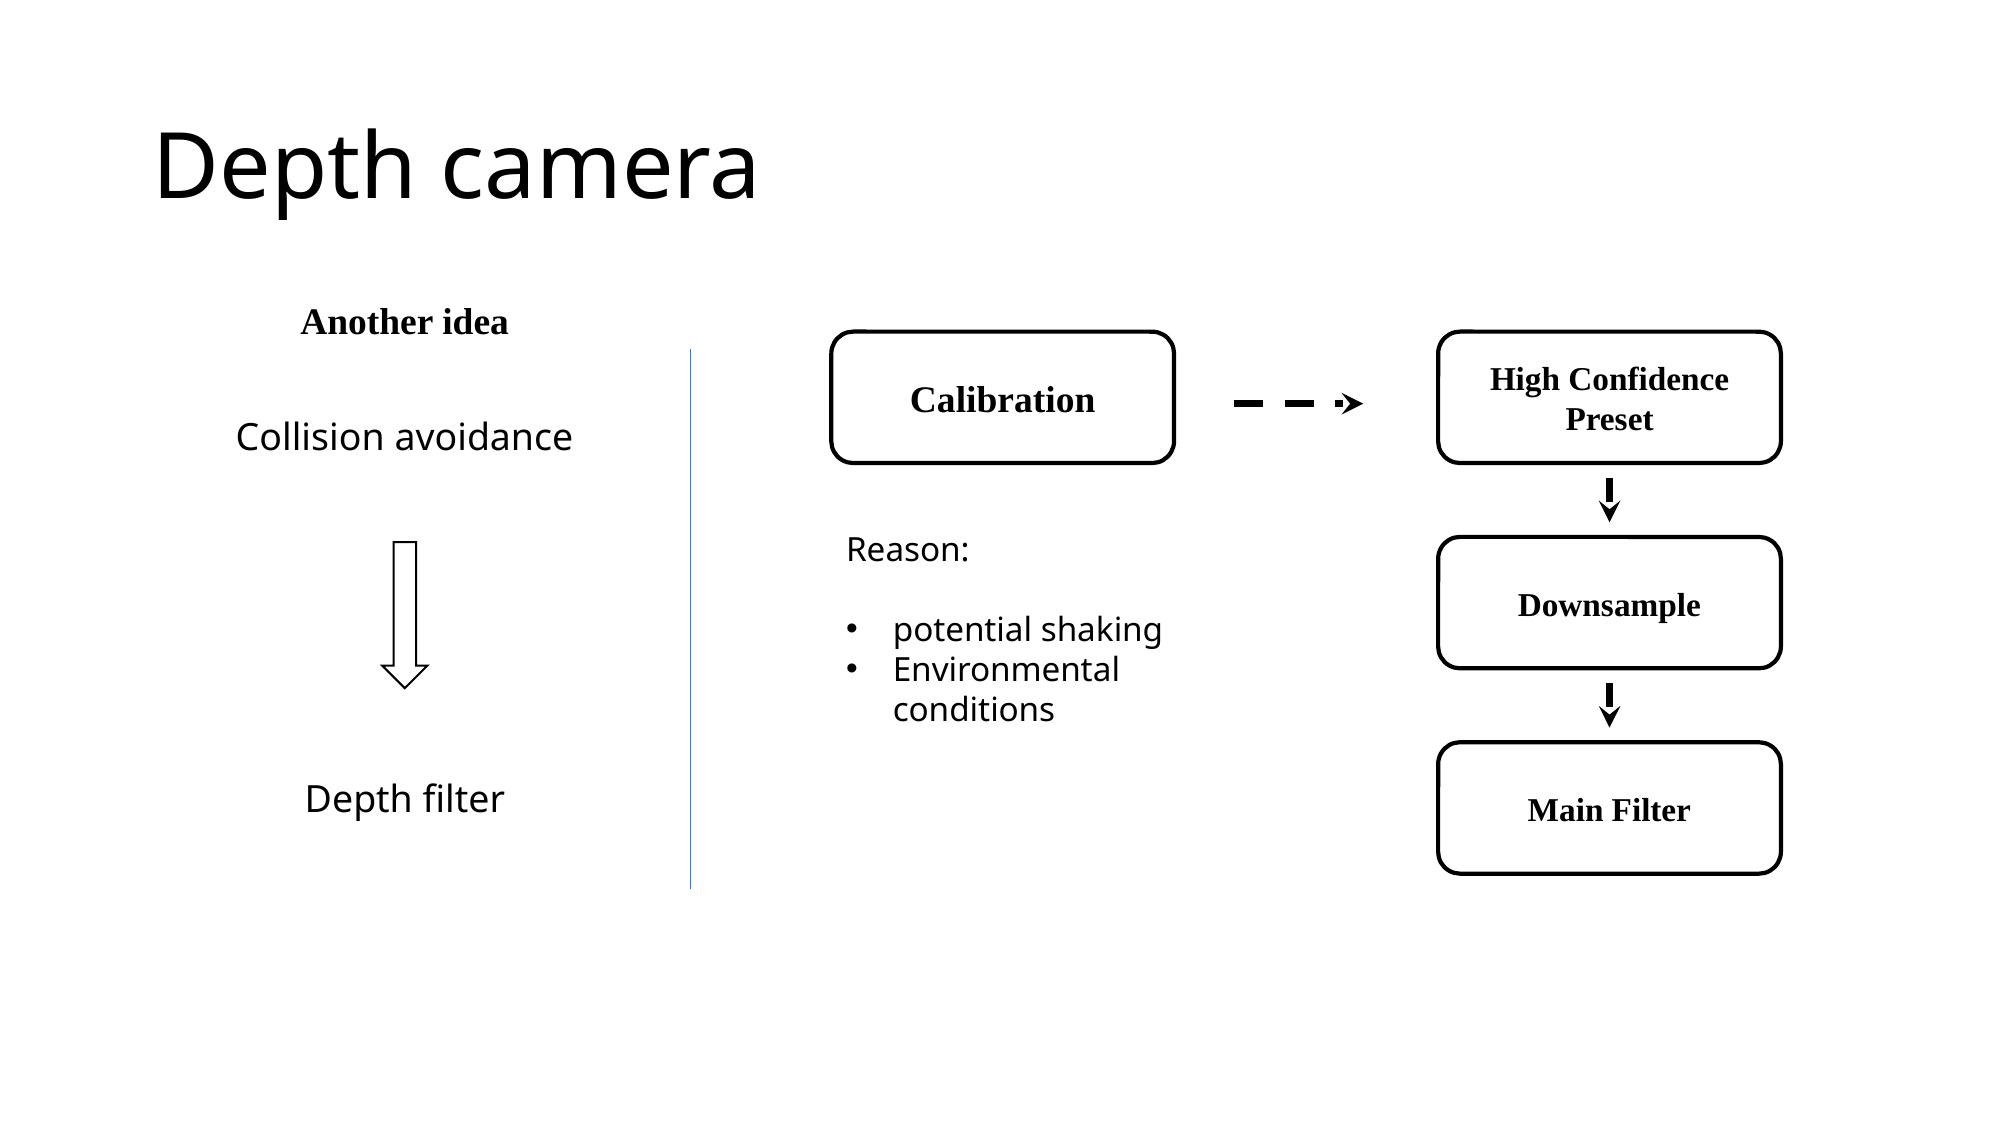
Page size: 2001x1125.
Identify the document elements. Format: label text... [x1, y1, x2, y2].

title Depth camera [137, 59, 1863, 278]
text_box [1438, 331, 1781, 874]
text_box Calibration [830, 330, 1176, 465]
text_box [379, 541, 430, 690]
text_box Another idea [262, 289, 548, 350]
text_box Depth filter [218, 767, 591, 828]
text_box Collision avoidance [218, 405, 591, 466]
text_box Reason: potential shaking Environmental conditions [831, 520, 1291, 736]
